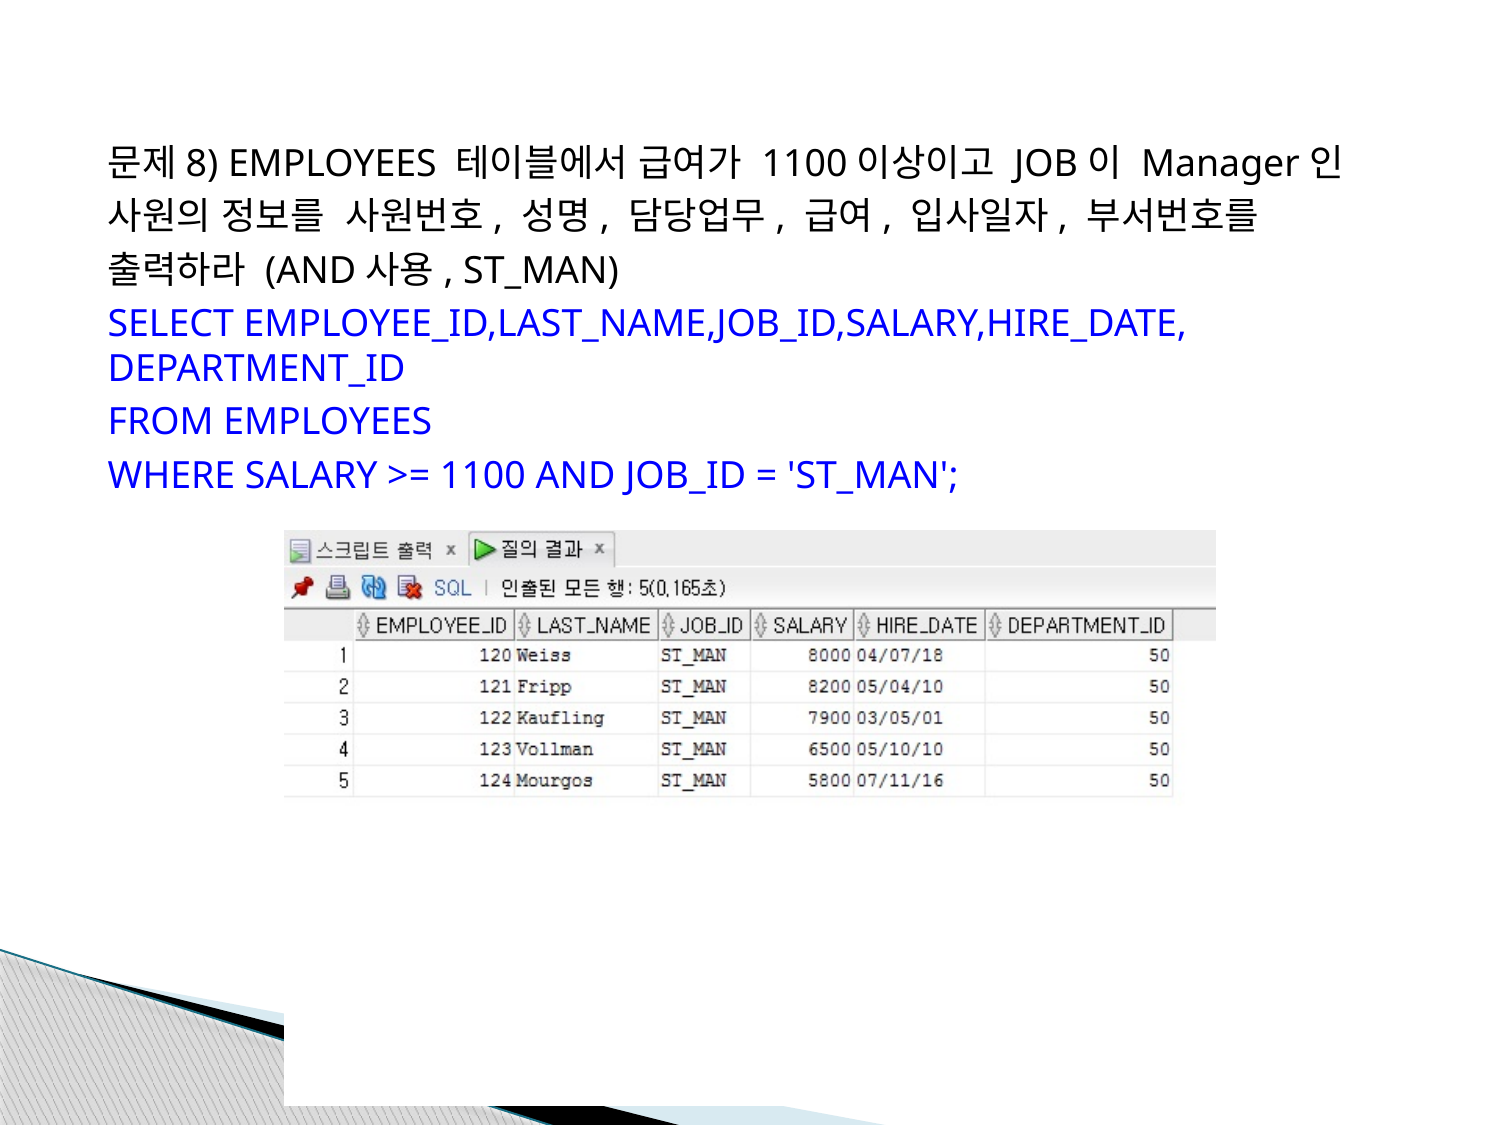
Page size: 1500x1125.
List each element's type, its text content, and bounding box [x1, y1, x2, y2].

picture [284, 530, 1216, 1107]
list 문제8) EMPLOYEES 테이블에서 급여가 1100이상이고 JOB이 Manager인 사원의 정보를 사원번호, 성명, 담당업무, 급여, 입사일자, 부서번호를 출력하라 (AND사용, ST_MAN) SELECT EMPLOYEE_ID,LAST_NAME,JOB_ID,SALARY,HIRE_DATE, DEPARTMENT_ID FROM EMPLOYEES WHERE SALARY >= 1100 AND JOB_ID = 'ST_MAN'; [75, 78, 1425, 986]
